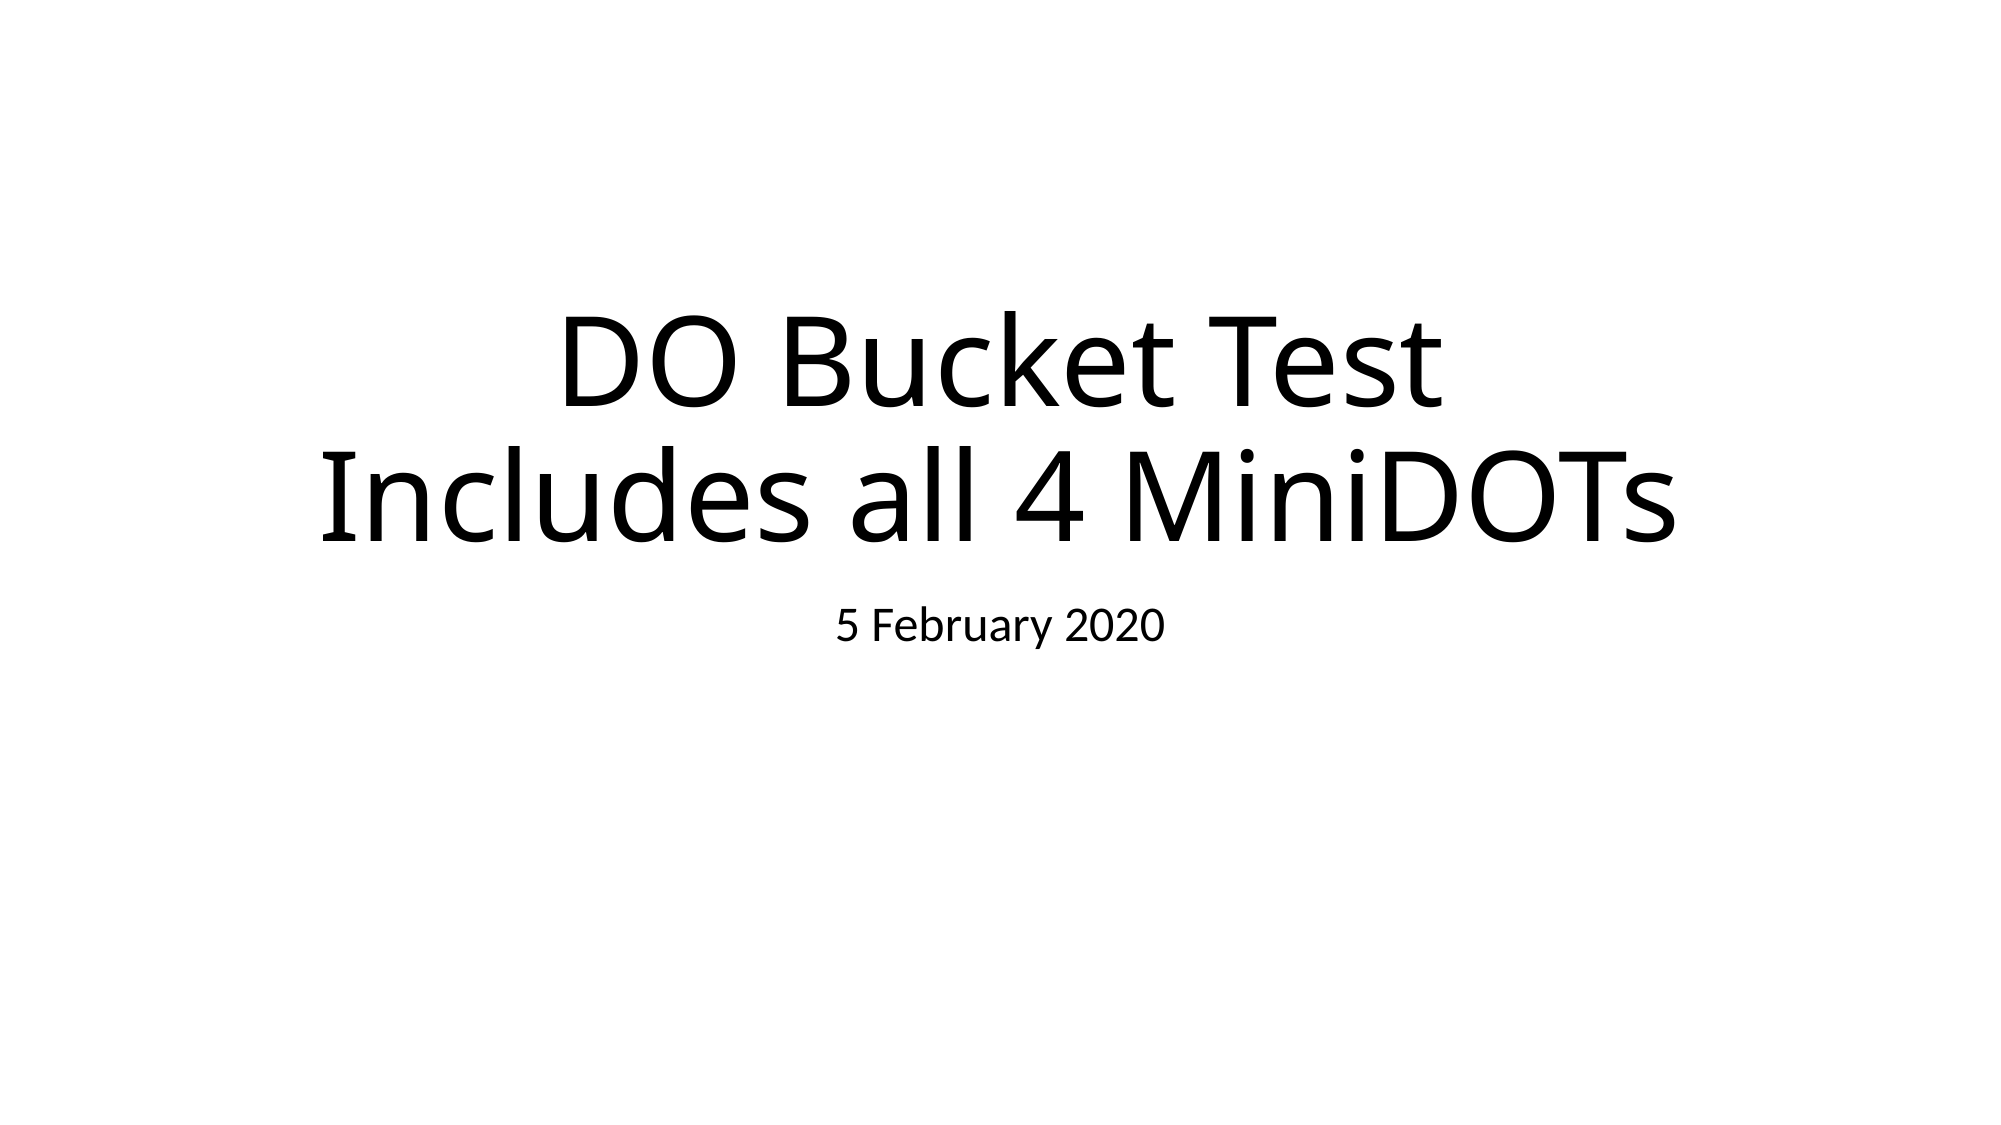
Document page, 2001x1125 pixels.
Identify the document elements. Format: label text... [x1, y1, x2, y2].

title DO Bucket Test Includes all 4 MiniDOTs [249, 184, 1750, 576]
subtitle 5 February 2020 [249, 590, 1750, 863]
